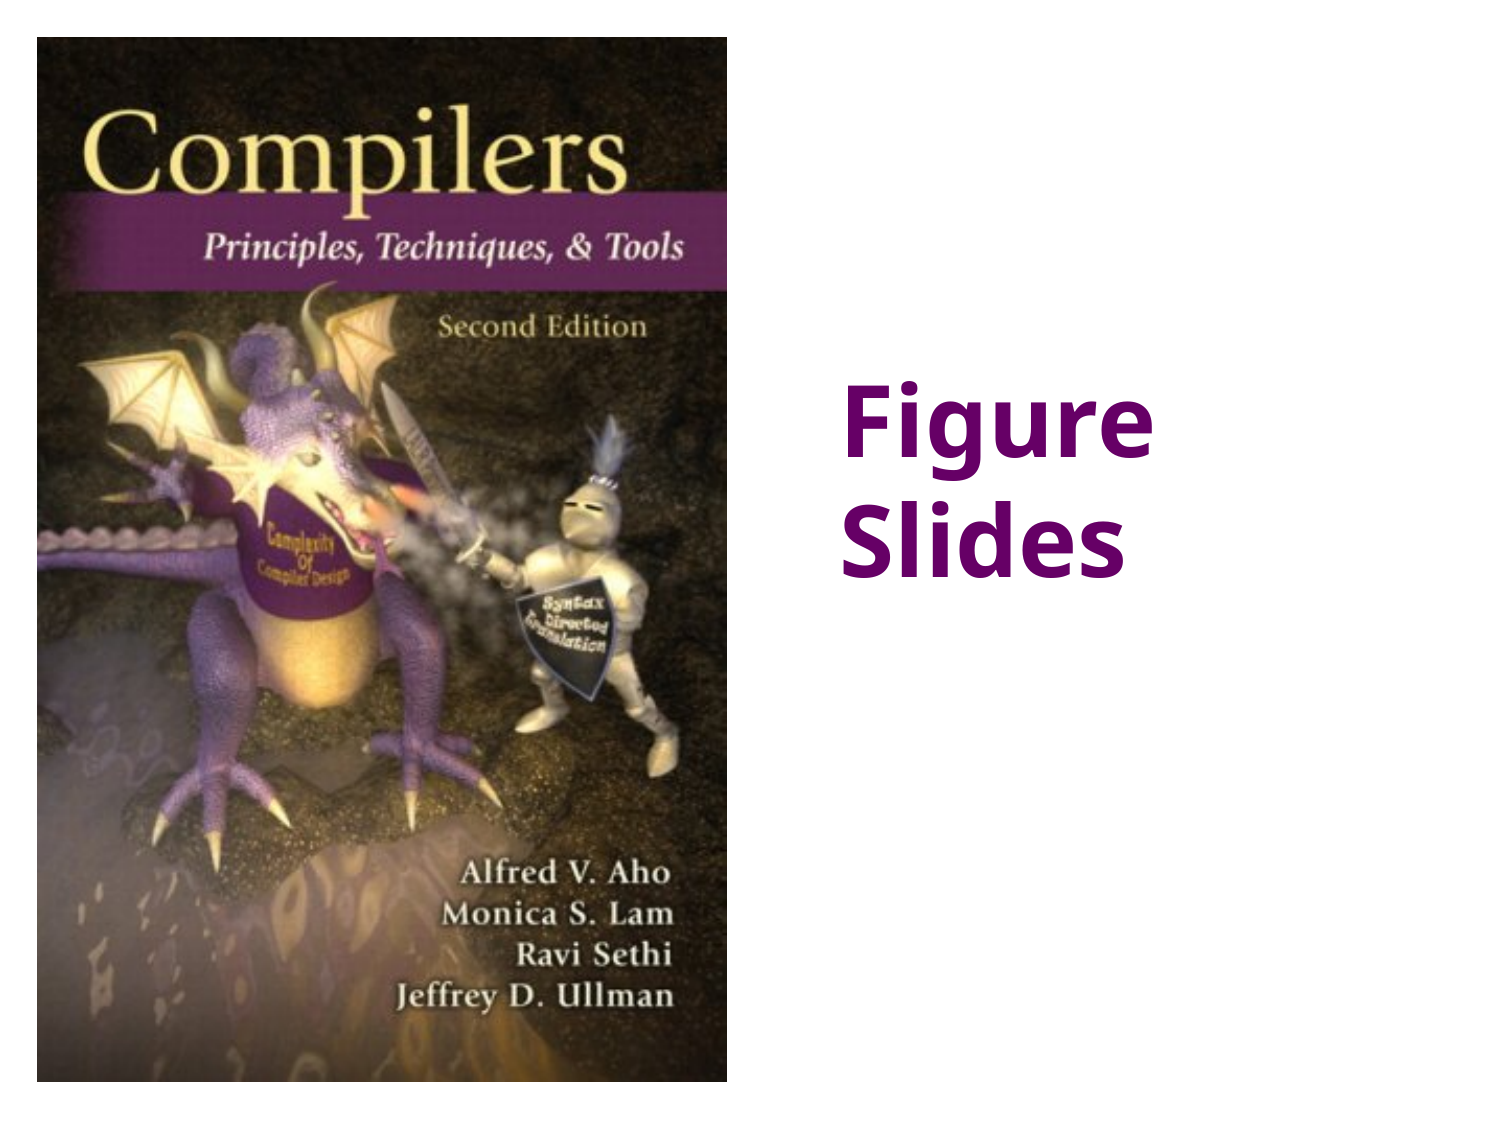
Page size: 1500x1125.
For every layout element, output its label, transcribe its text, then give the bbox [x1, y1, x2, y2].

text_box Figure Slides [824, 349, 1425, 605]
picture [37, 37, 727, 1082]
